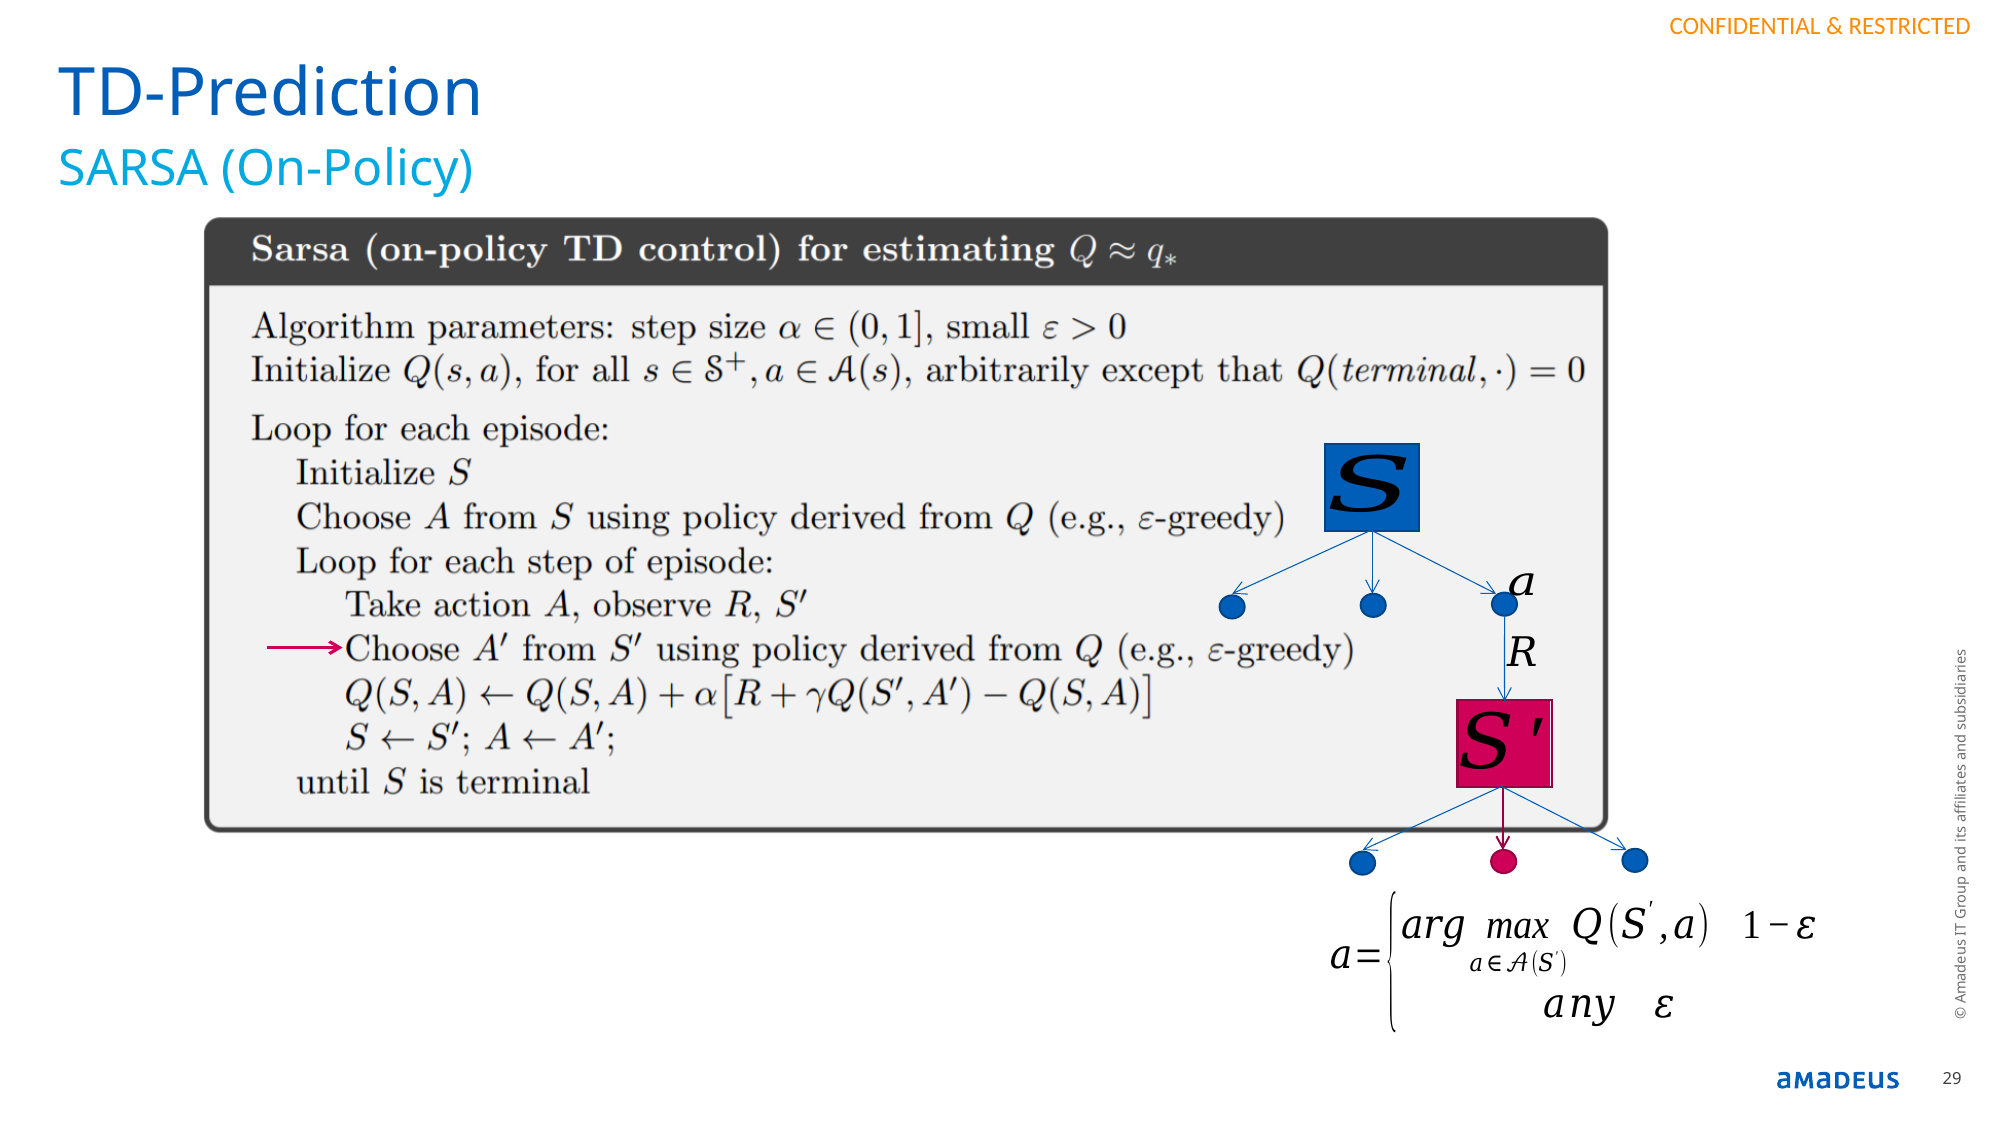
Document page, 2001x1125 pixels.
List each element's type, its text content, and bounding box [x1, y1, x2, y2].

slide_number 29 [1931, 1069, 1973, 1090]
footer © Amadeus IT Group and its affiliates and subsidiaries [1941, 528, 1979, 1035]
picture [198, 210, 1613, 836]
text_box [1490, 850, 1518, 875]
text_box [1362, 785, 1500, 850]
text_box [1349, 850, 1377, 876]
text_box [1232, 529, 1369, 594]
title TD-Prediction [43, 48, 1890, 128]
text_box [1369, 529, 1497, 594]
list SARSA (On-Policy) [43, 127, 1886, 205]
text_box [1621, 847, 1649, 873]
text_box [1500, 785, 1627, 850]
